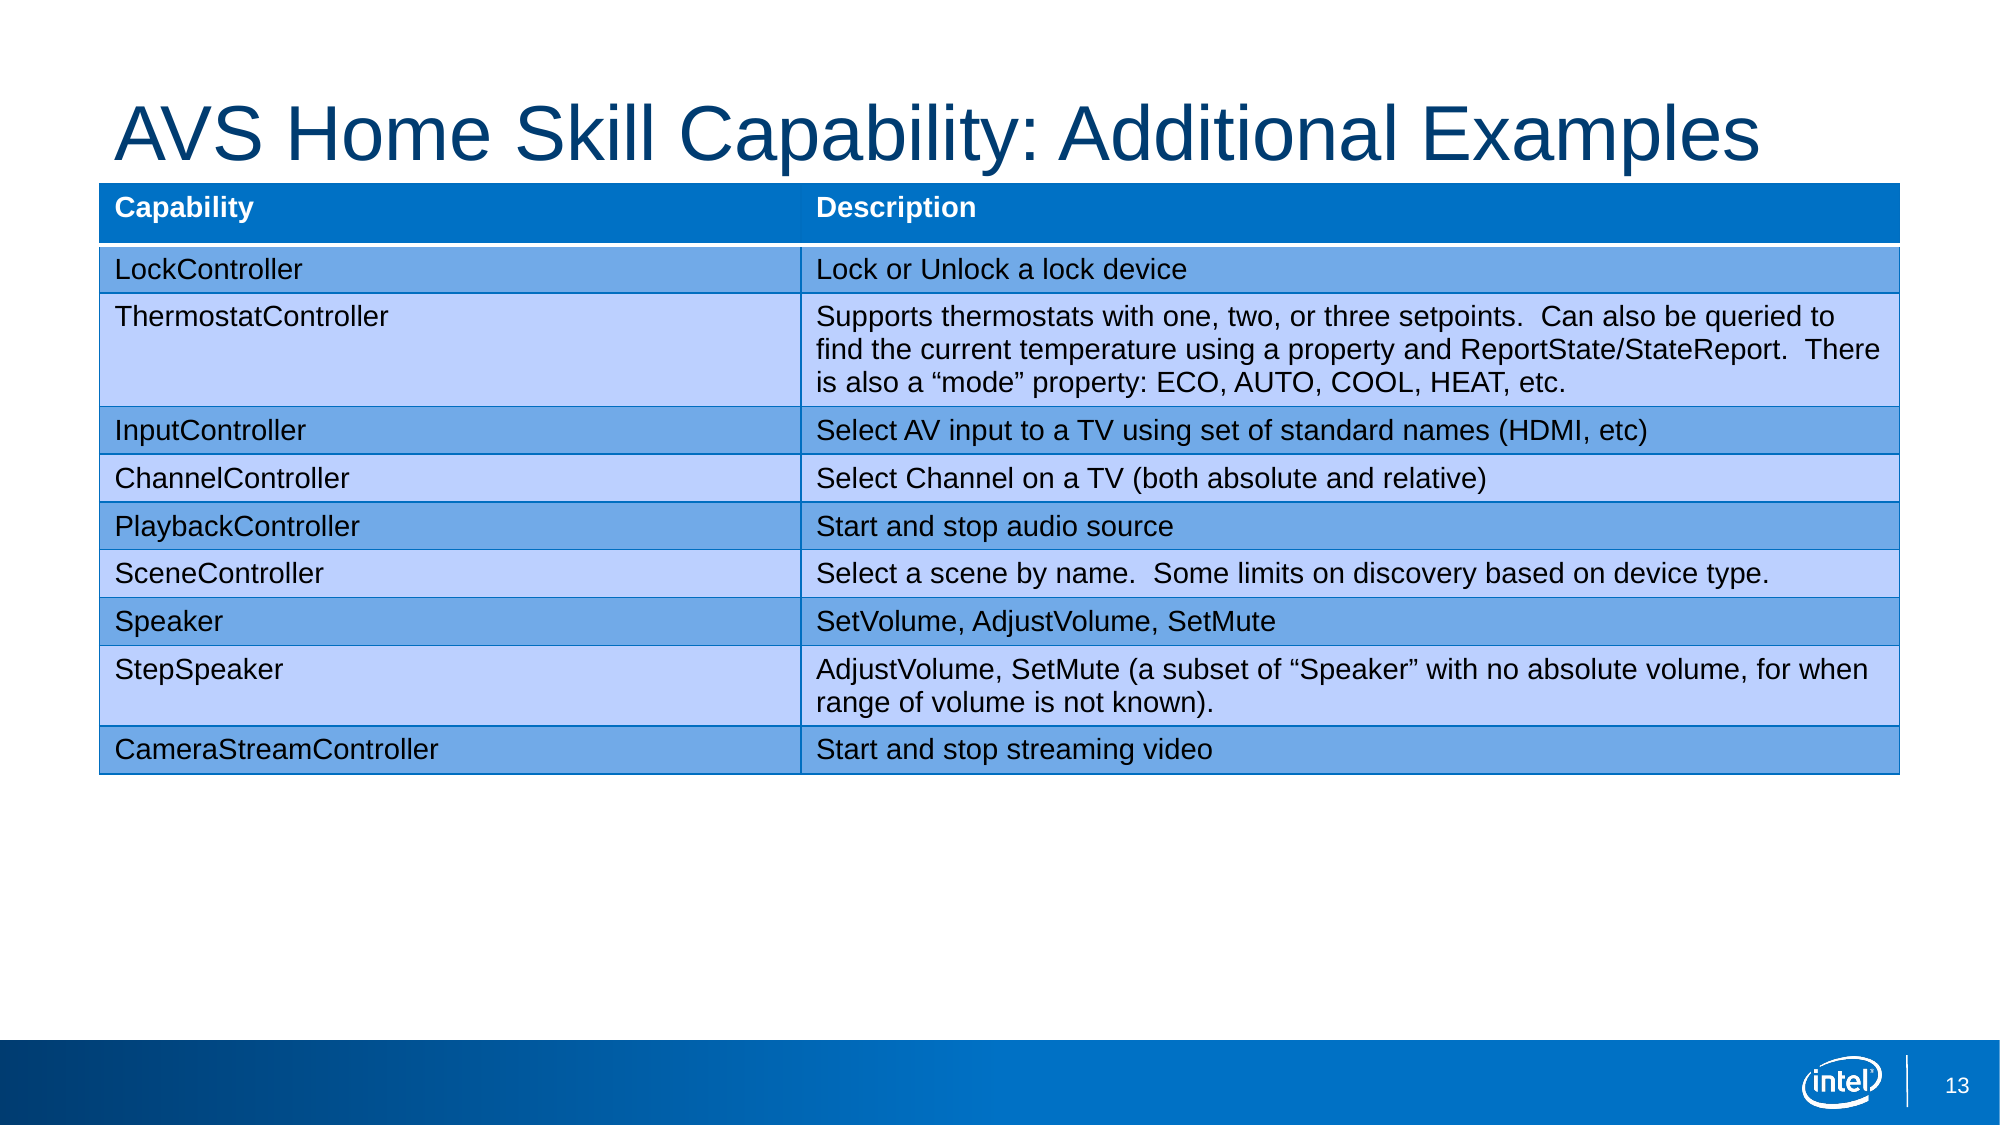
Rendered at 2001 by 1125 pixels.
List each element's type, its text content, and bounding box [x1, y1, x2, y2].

table_cell Speaker [100, 598, 800, 645]
table_cell ChannelController [100, 455, 800, 501]
table_cell Select AV input to a TV using set of standard names (HDMI, etc) [802, 407, 1899, 453]
table_cell Select Channel on a TV (both absolute and relative) [802, 455, 1899, 501]
table_cell StepSpeaker [100, 646, 800, 725]
table_cell Supports thermostats with one, two, or three setpoints. Can also be queried to find the current temperature using a property and ReportState/StateReport. There is also a “mode” property: ECO, AUTO, COOL, HEAT, etc. [802, 294, 1899, 406]
table_cell CameraStreamController [100, 727, 800, 773]
table_header Description [802, 185, 1899, 243]
table_cell ThermostatController [100, 294, 800, 406]
table_cell AdjustVolume, SetMute (a subset of “Speaker” with no absolute volume, for when range of volume is not known). [802, 646, 1899, 725]
table_cell PlaybackController [100, 503, 800, 549]
slide_number 13 [1503, 1055, 1970, 1116]
title AVS Home Skill Capability: Additional Examples [99, 67, 1900, 183]
table_cell InputController [100, 407, 800, 453]
table_cell Start and stop audio source [802, 503, 1899, 549]
table_header Capability [100, 185, 800, 243]
table_cell LockController [100, 247, 800, 292]
table_cell Lock or Unlock a lock device [802, 247, 1899, 292]
table_cell SceneController [100, 550, 800, 597]
table_cell SetVolume, AdjustVolume, SetMute [802, 598, 1899, 645]
table_cell Select a scene by name. Some limits on discovery based on device type. [802, 550, 1899, 597]
table_cell Start and stop streaming video [802, 727, 1899, 773]
